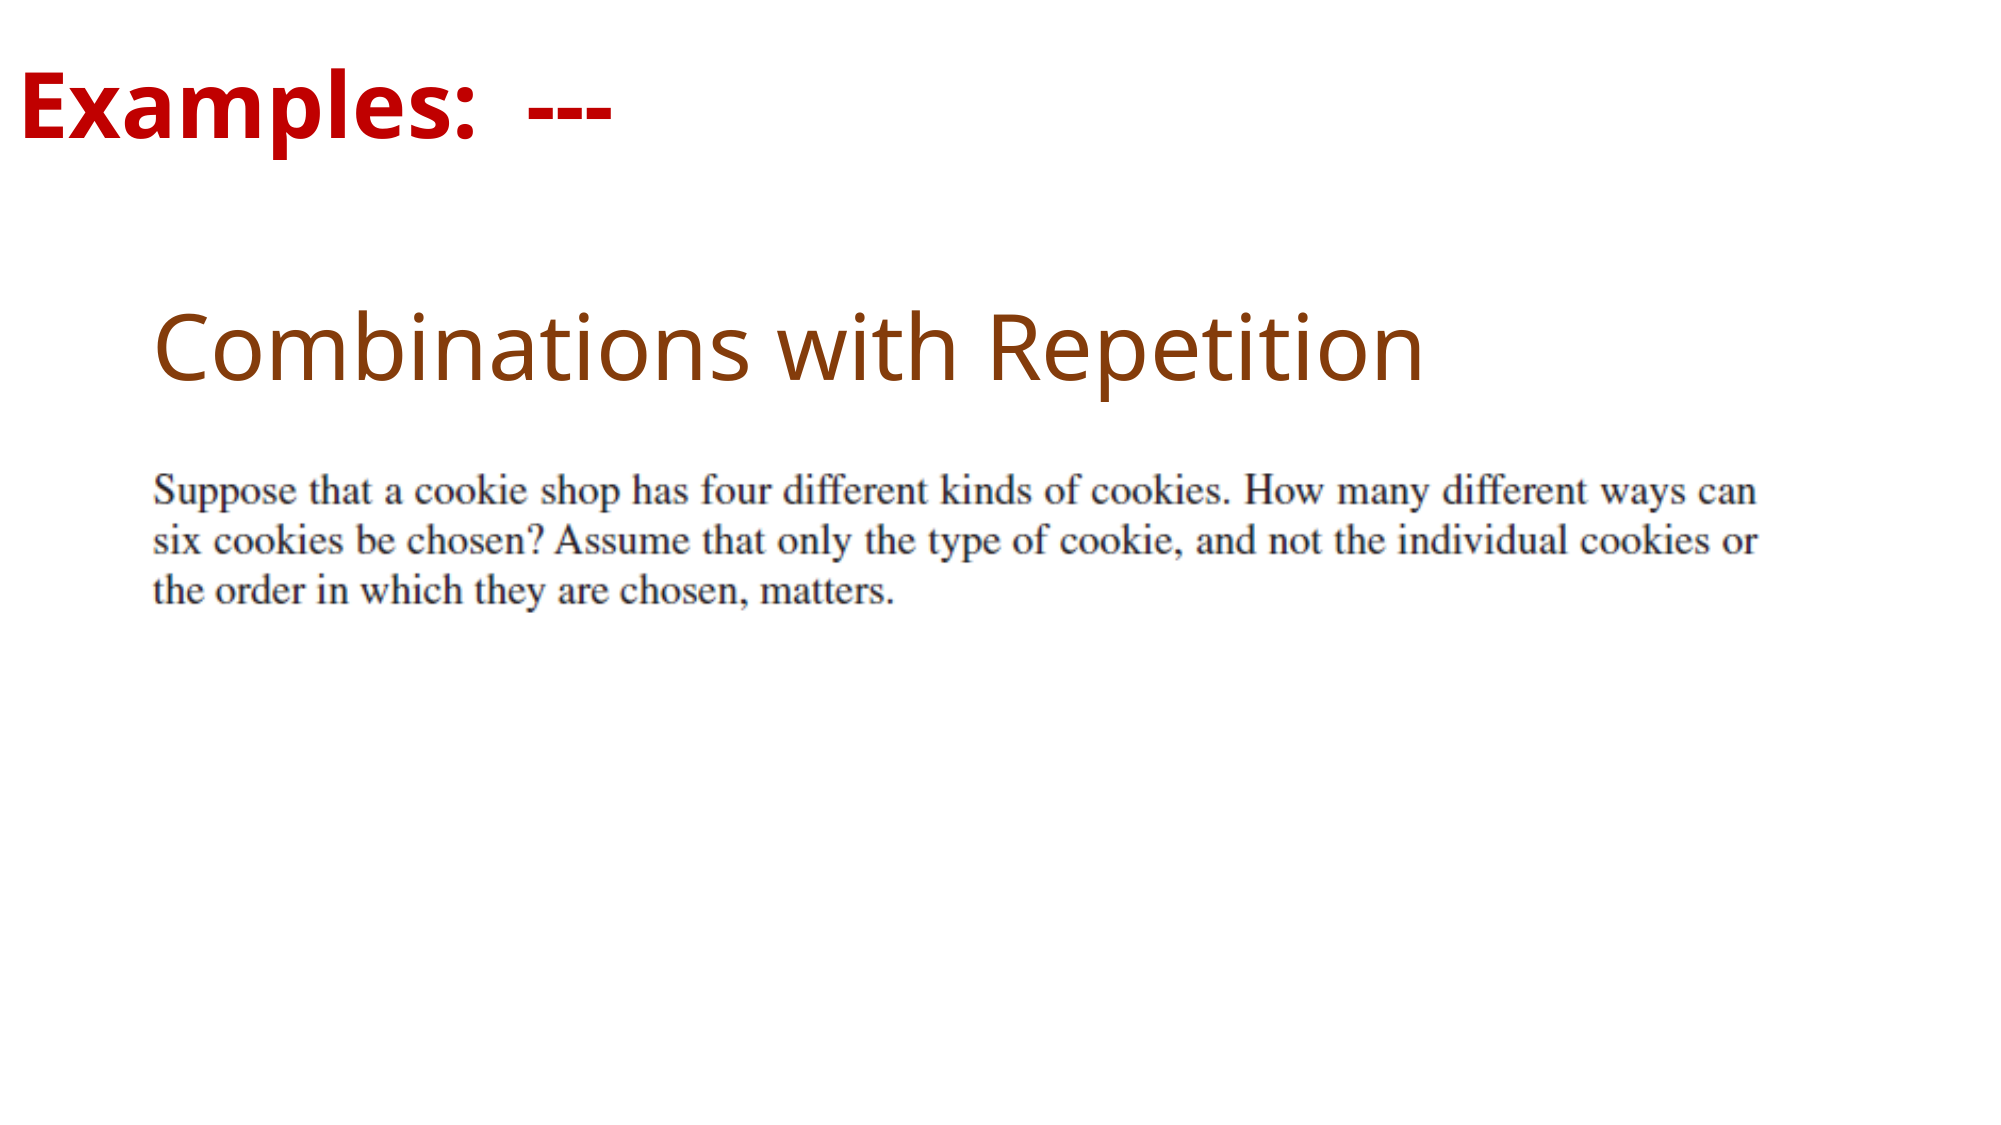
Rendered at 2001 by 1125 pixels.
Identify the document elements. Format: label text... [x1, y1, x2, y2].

title Combinations with Repetition [137, 242, 1863, 460]
picture [137, 459, 1779, 624]
text_box Examples: --- [2, 0, 1728, 218]
